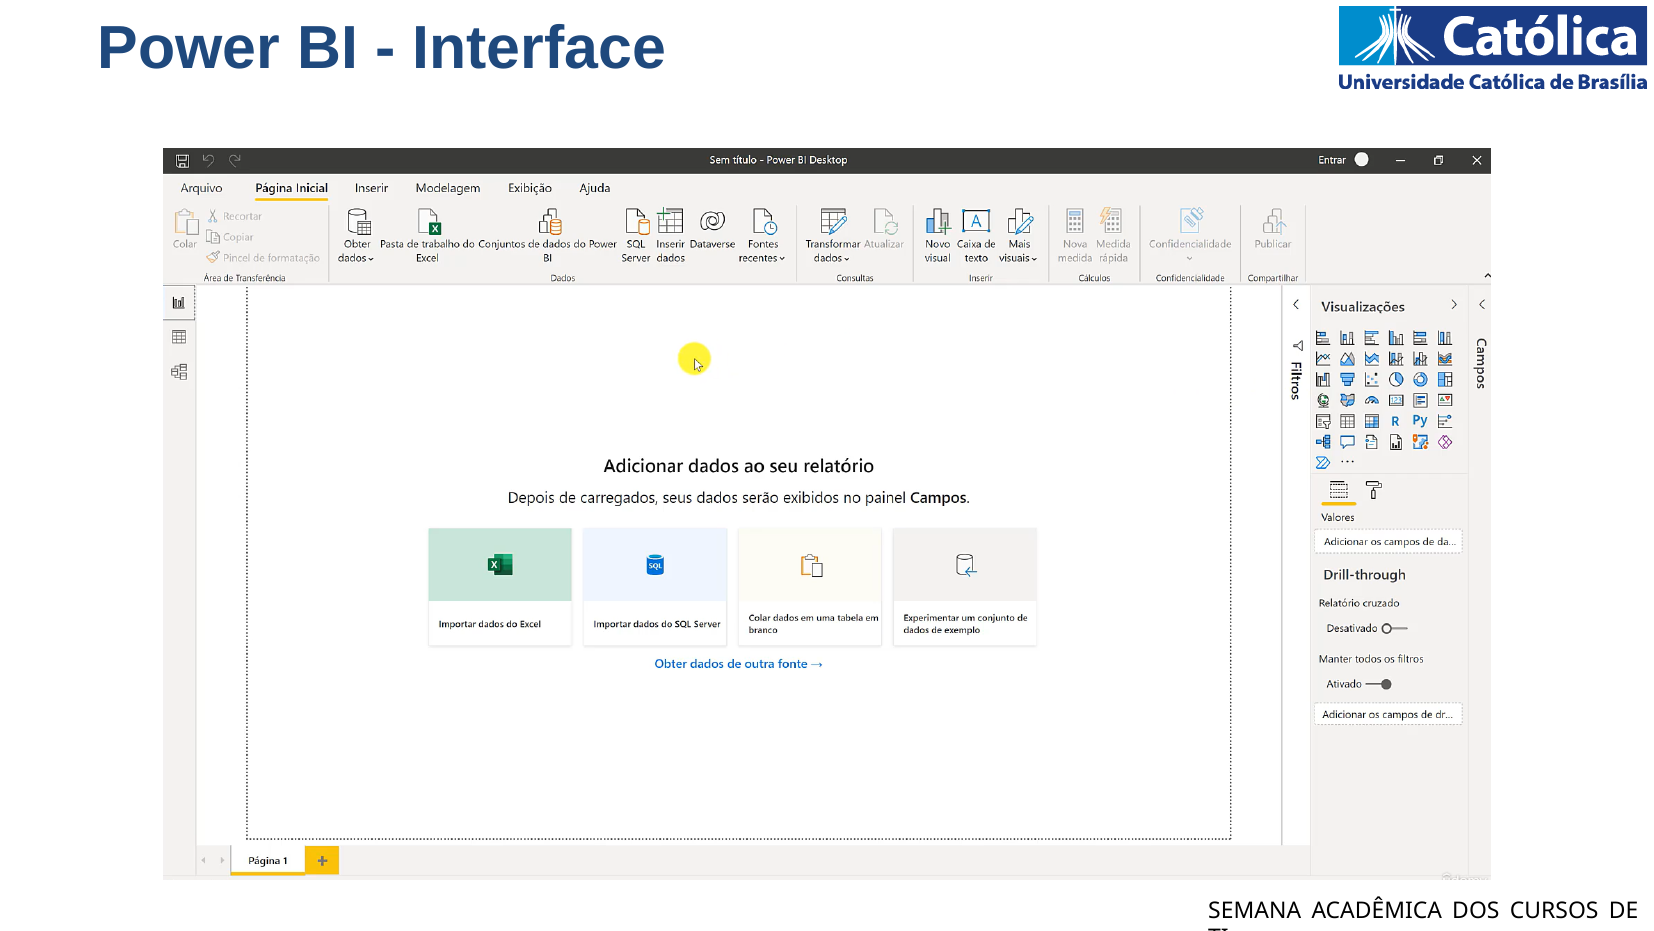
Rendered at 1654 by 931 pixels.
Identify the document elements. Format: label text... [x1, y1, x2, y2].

picture [1337, 6, 1650, 92]
picture [162, 148, 1491, 880]
text_box Power BI - Interface [82, 0, 1423, 88]
text_box SEMANA ACADÊMICA DOS CURSOS DE TI [1193, 887, 1654, 929]
